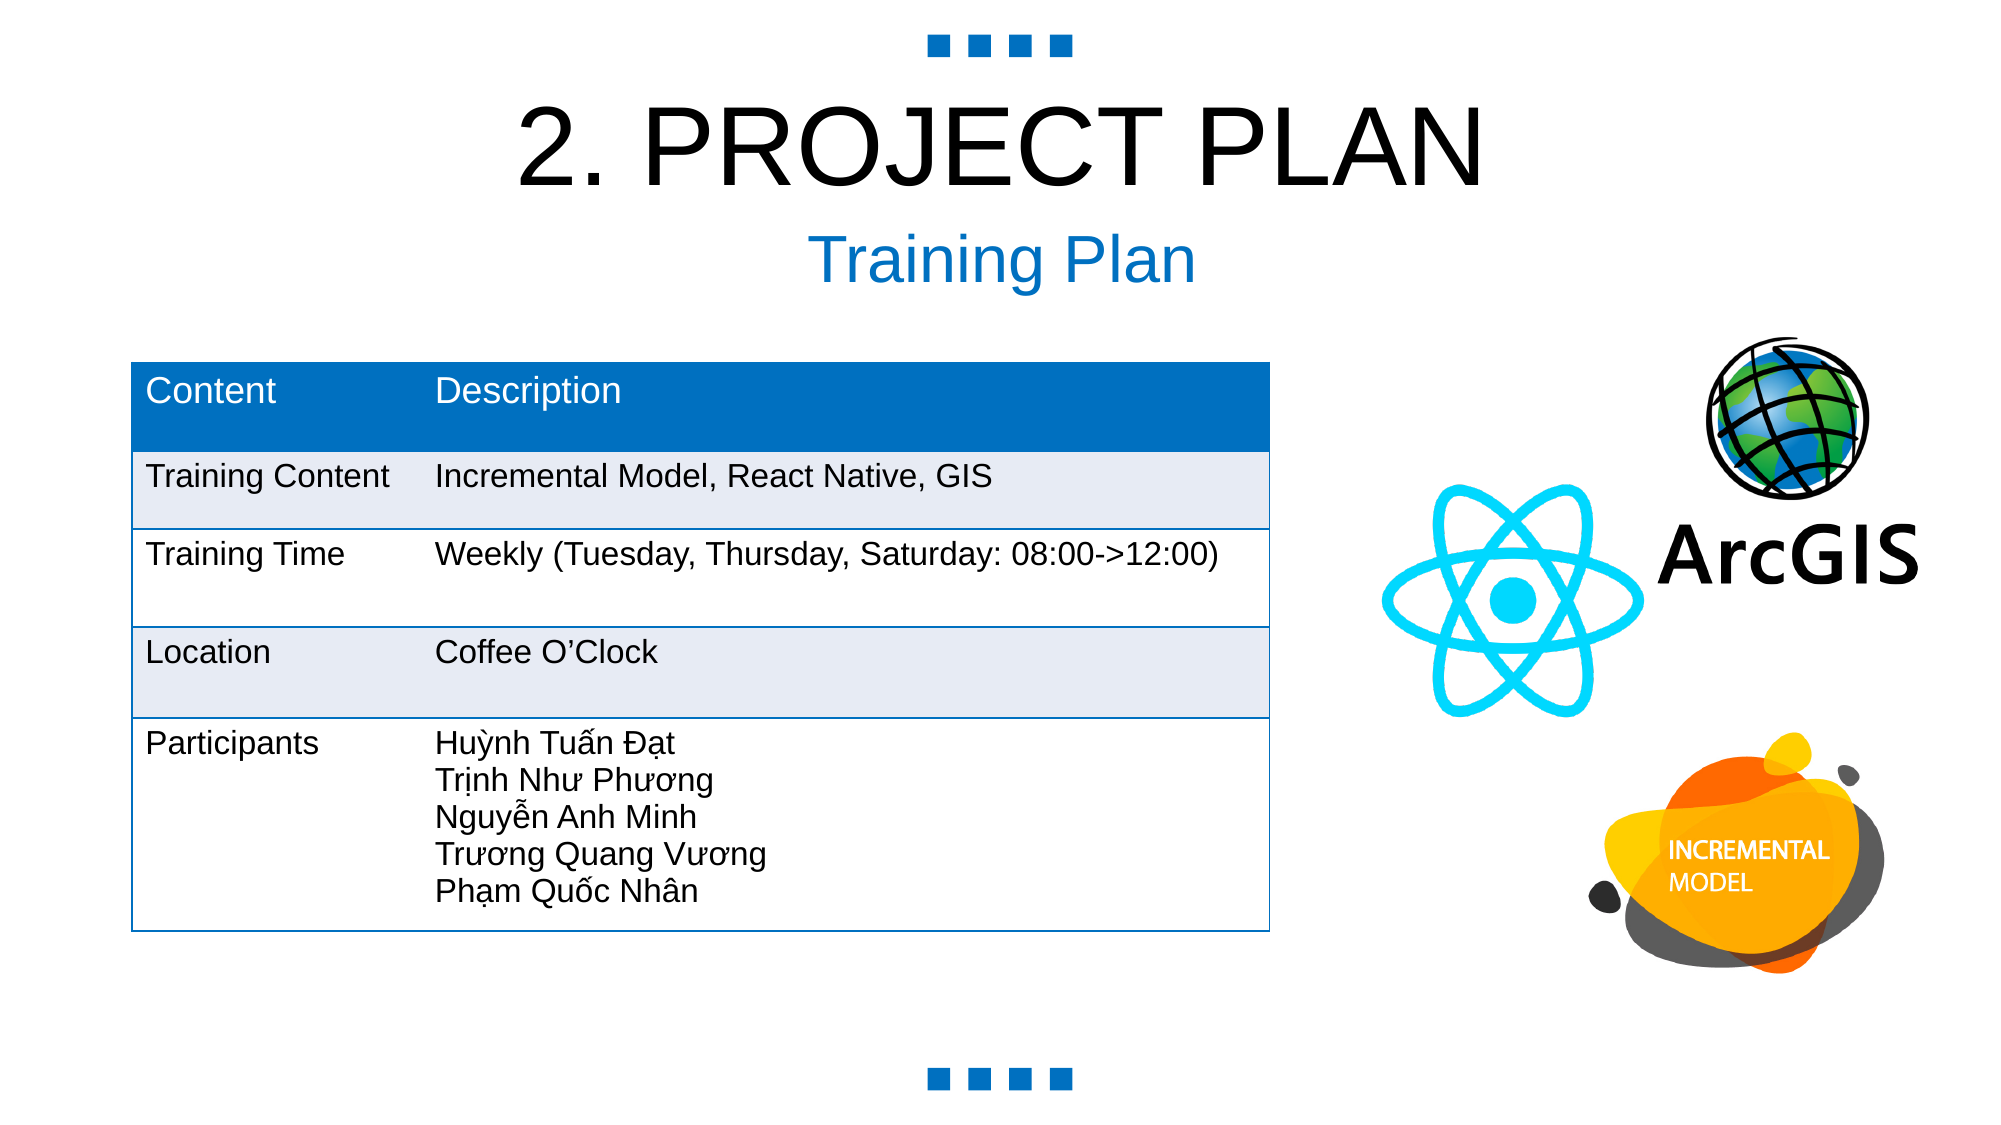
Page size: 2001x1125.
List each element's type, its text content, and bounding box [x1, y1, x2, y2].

text_box Training Plan [654, 208, 1351, 304]
table_cell Incremental Model, React Native, GIS [421, 452, 1269, 528]
table_cell Training Content [133, 452, 421, 528]
table_cell Training Time [133, 530, 421, 626]
table_cell Location [133, 628, 421, 717]
list 2. PROJECT PLAN [53, 89, 1952, 208]
table_header Content [133, 363, 421, 450]
table_cell Coffee O’Clock [421, 628, 1269, 717]
picture [1373, 314, 2000, 994]
table_cell Weekly (Tuesday, Thursday, Saturday: 08:00->12:00) [421, 530, 1269, 626]
table_cell Participants [133, 719, 421, 930]
table_cell Huỳnh Tuấn Đạt Trịnh Như Phương Nguyễn Anh Minh Trương Quang Vương Phạm Quốc Nhân [421, 719, 1269, 930]
table_header Description [421, 363, 1269, 450]
